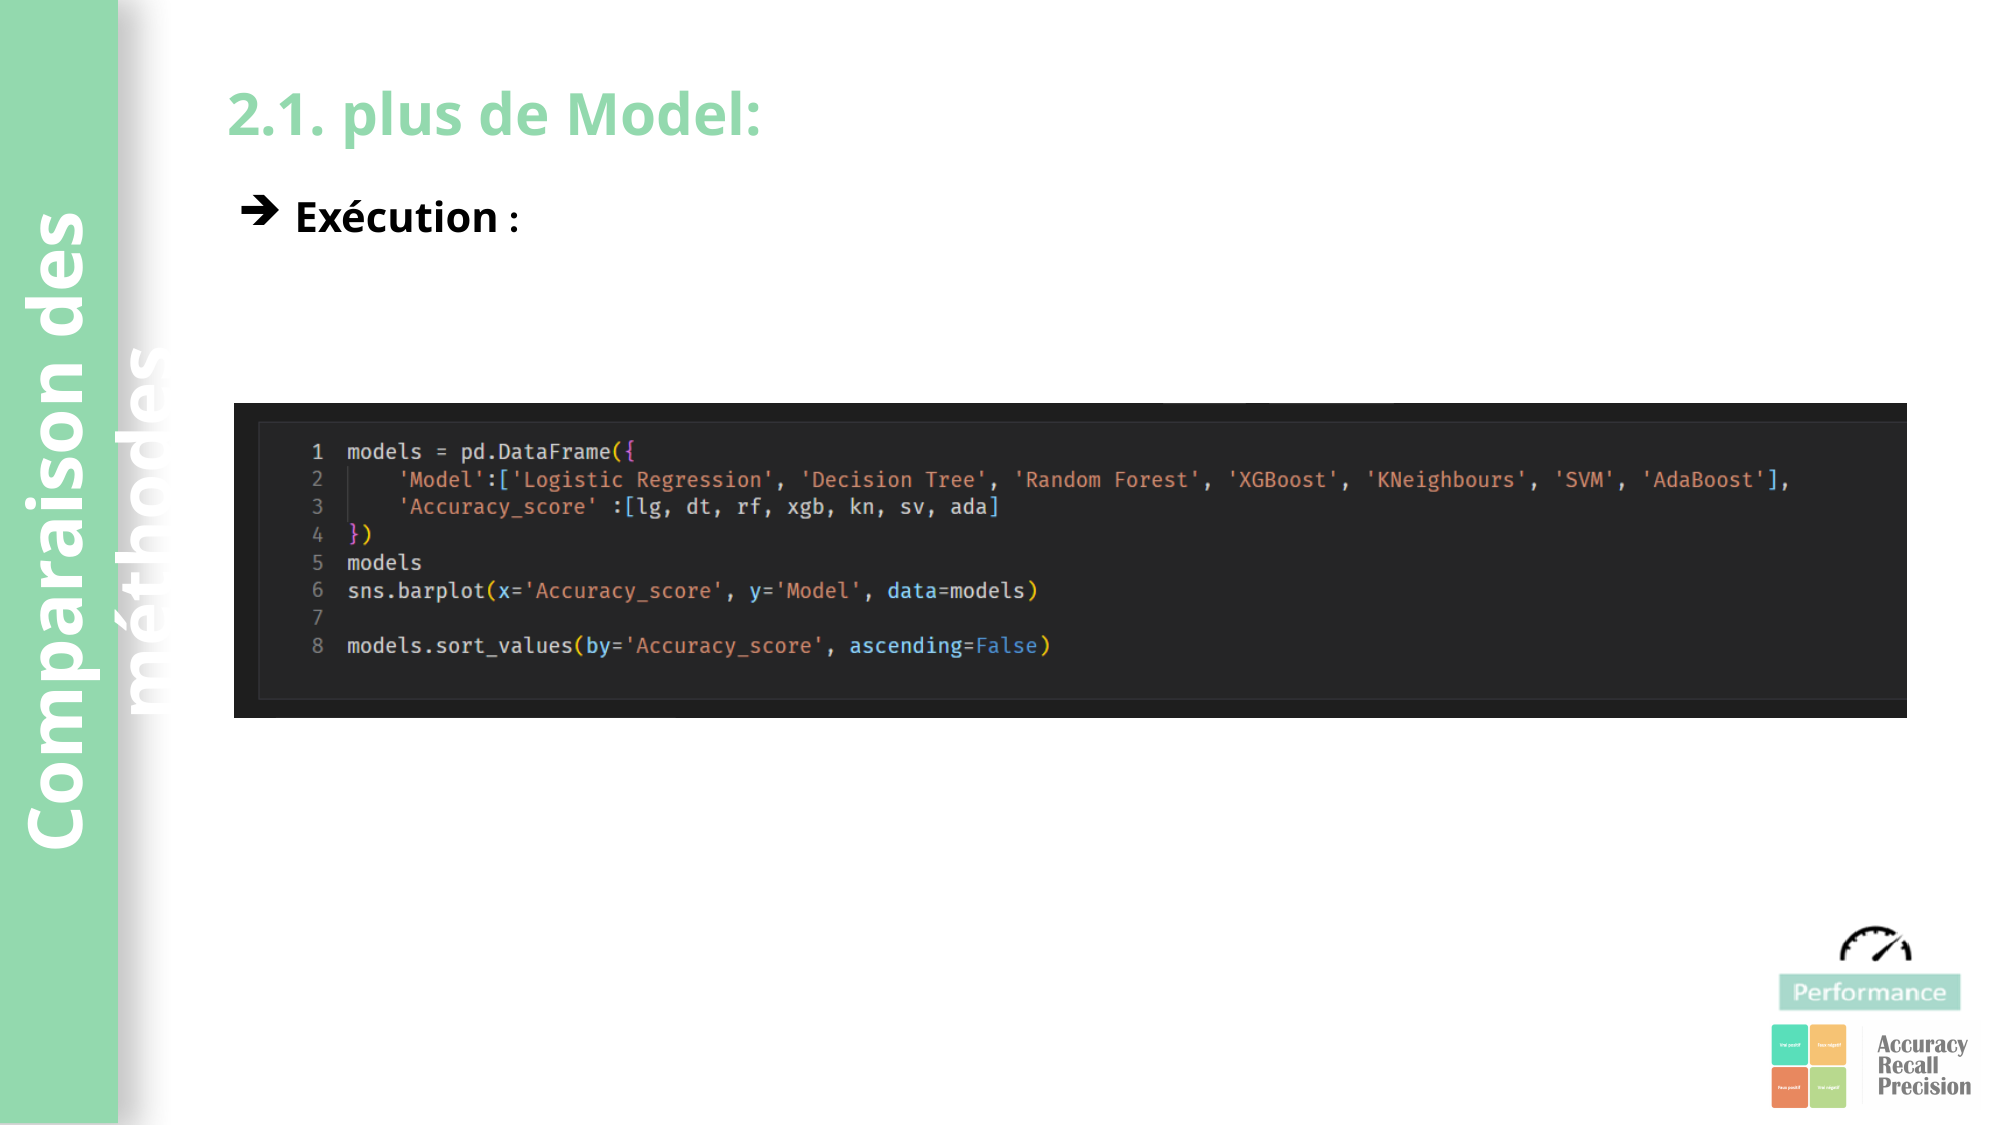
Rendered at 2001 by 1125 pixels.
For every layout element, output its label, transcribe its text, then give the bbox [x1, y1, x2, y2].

picture [1769, 1020, 1981, 1110]
picture [1754, 924, 1970, 1018]
text_box 2.1. plus de Model: [212, 64, 1970, 155]
text_box Exécution : [223, 179, 1224, 248]
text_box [0, 0, 118, 1124]
picture [234, 403, 1907, 718]
